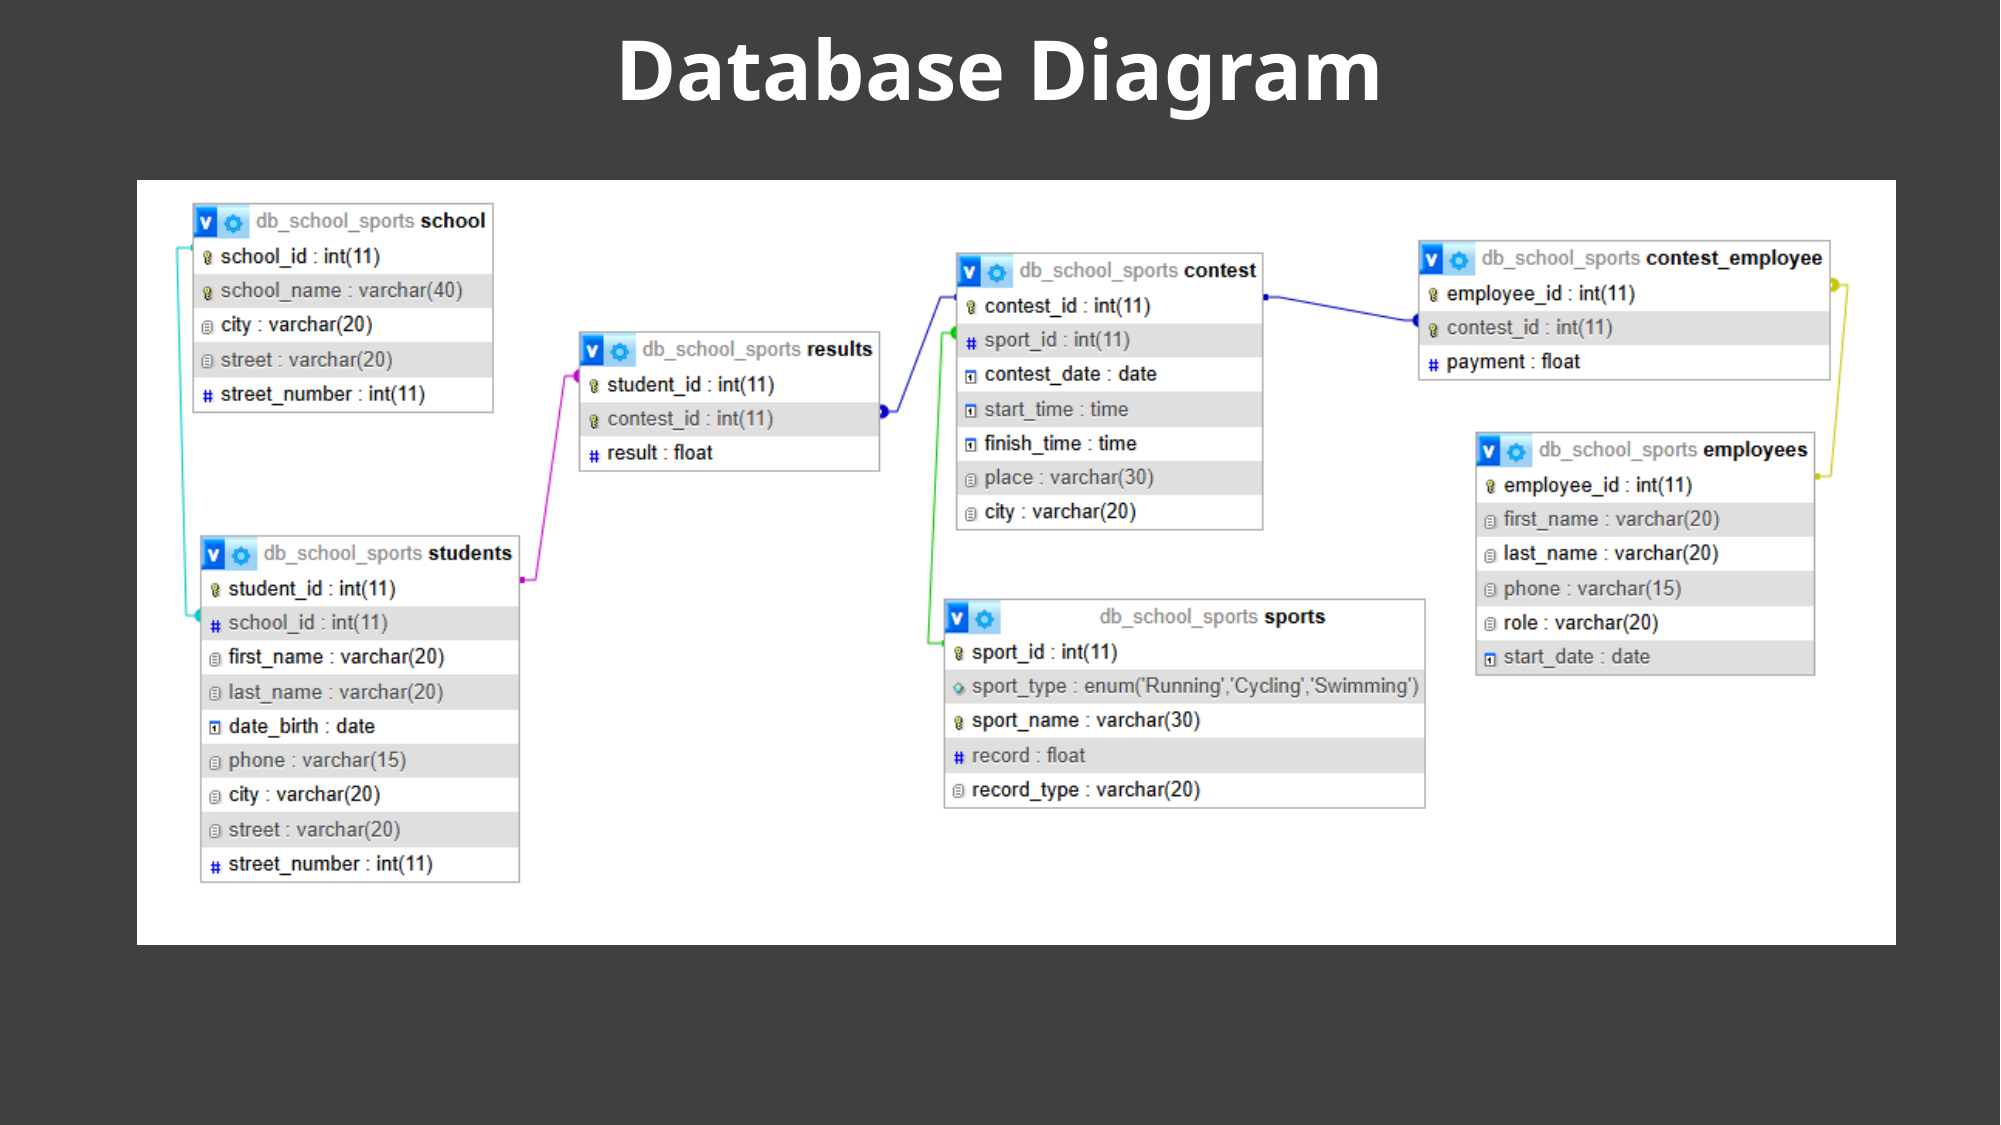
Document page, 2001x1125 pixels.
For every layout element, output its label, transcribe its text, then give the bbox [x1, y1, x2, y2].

title Database Diagram [137, 21, 1863, 127]
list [137, 180, 1896, 945]
